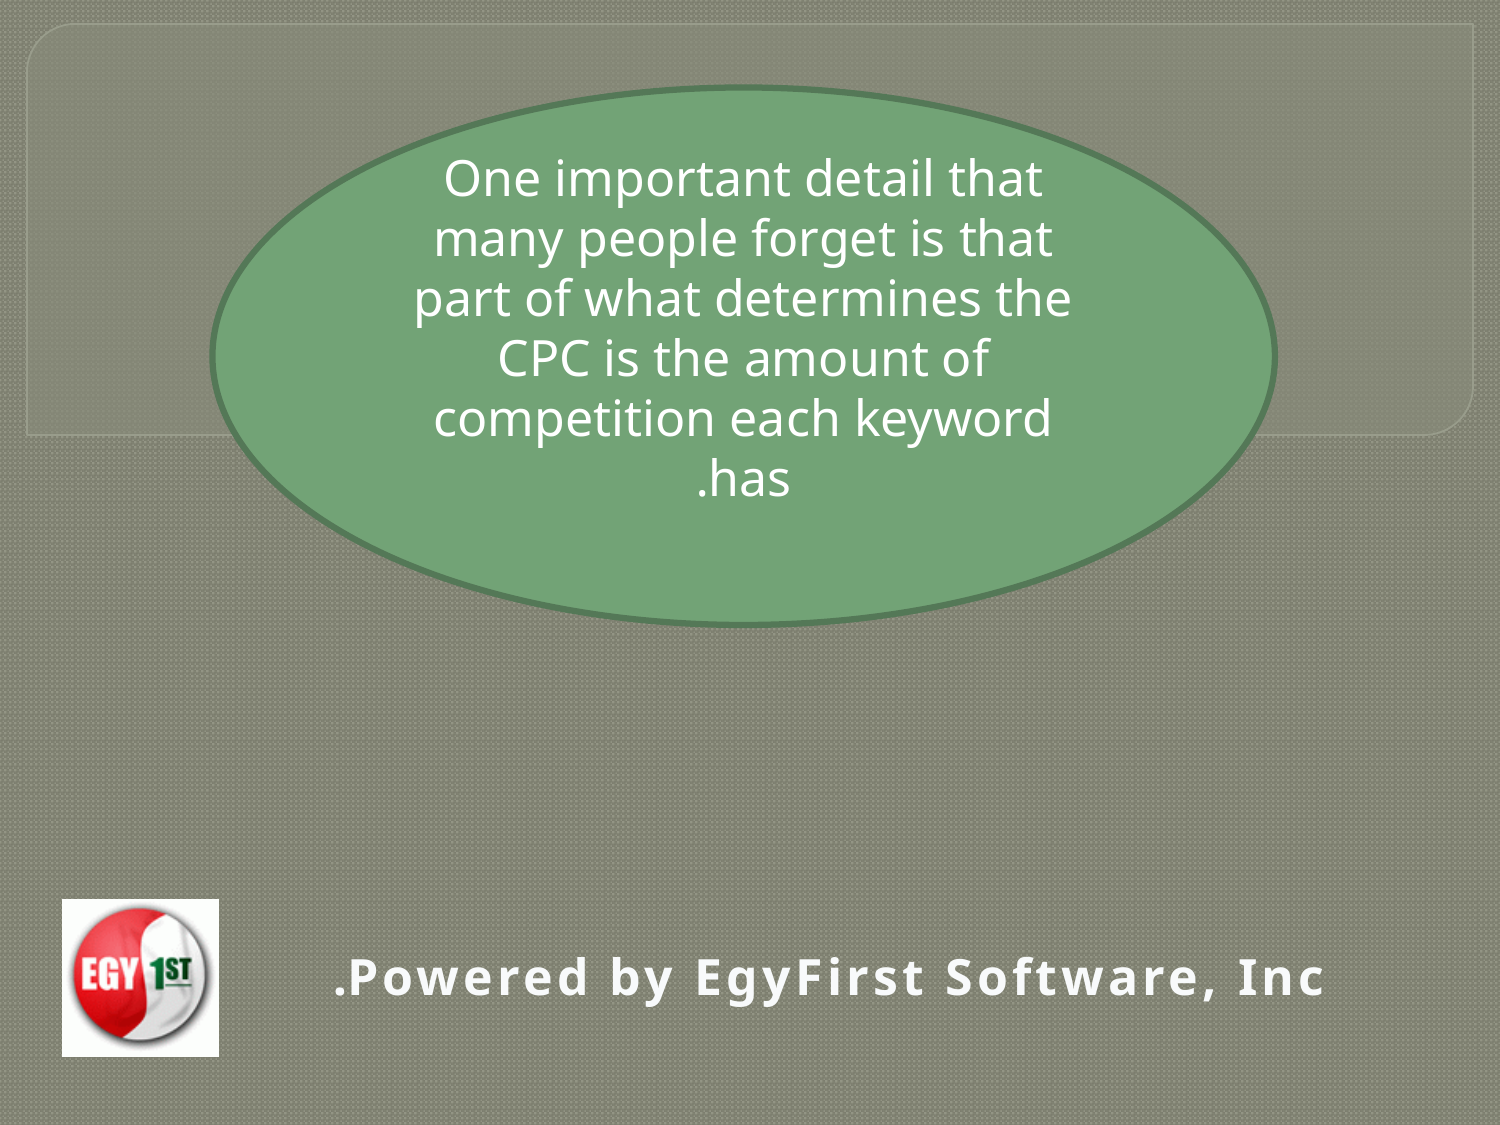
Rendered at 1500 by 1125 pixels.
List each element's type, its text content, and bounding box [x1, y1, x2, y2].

picture [62, 899, 219, 1057]
text_box Powered by EgyFirst Software, Inc. [237, 937, 1425, 1013]
text_box One important detail that many people forget is that part of what determines the CPC is the amount of competition each keyword has. [209, 84, 1279, 629]
